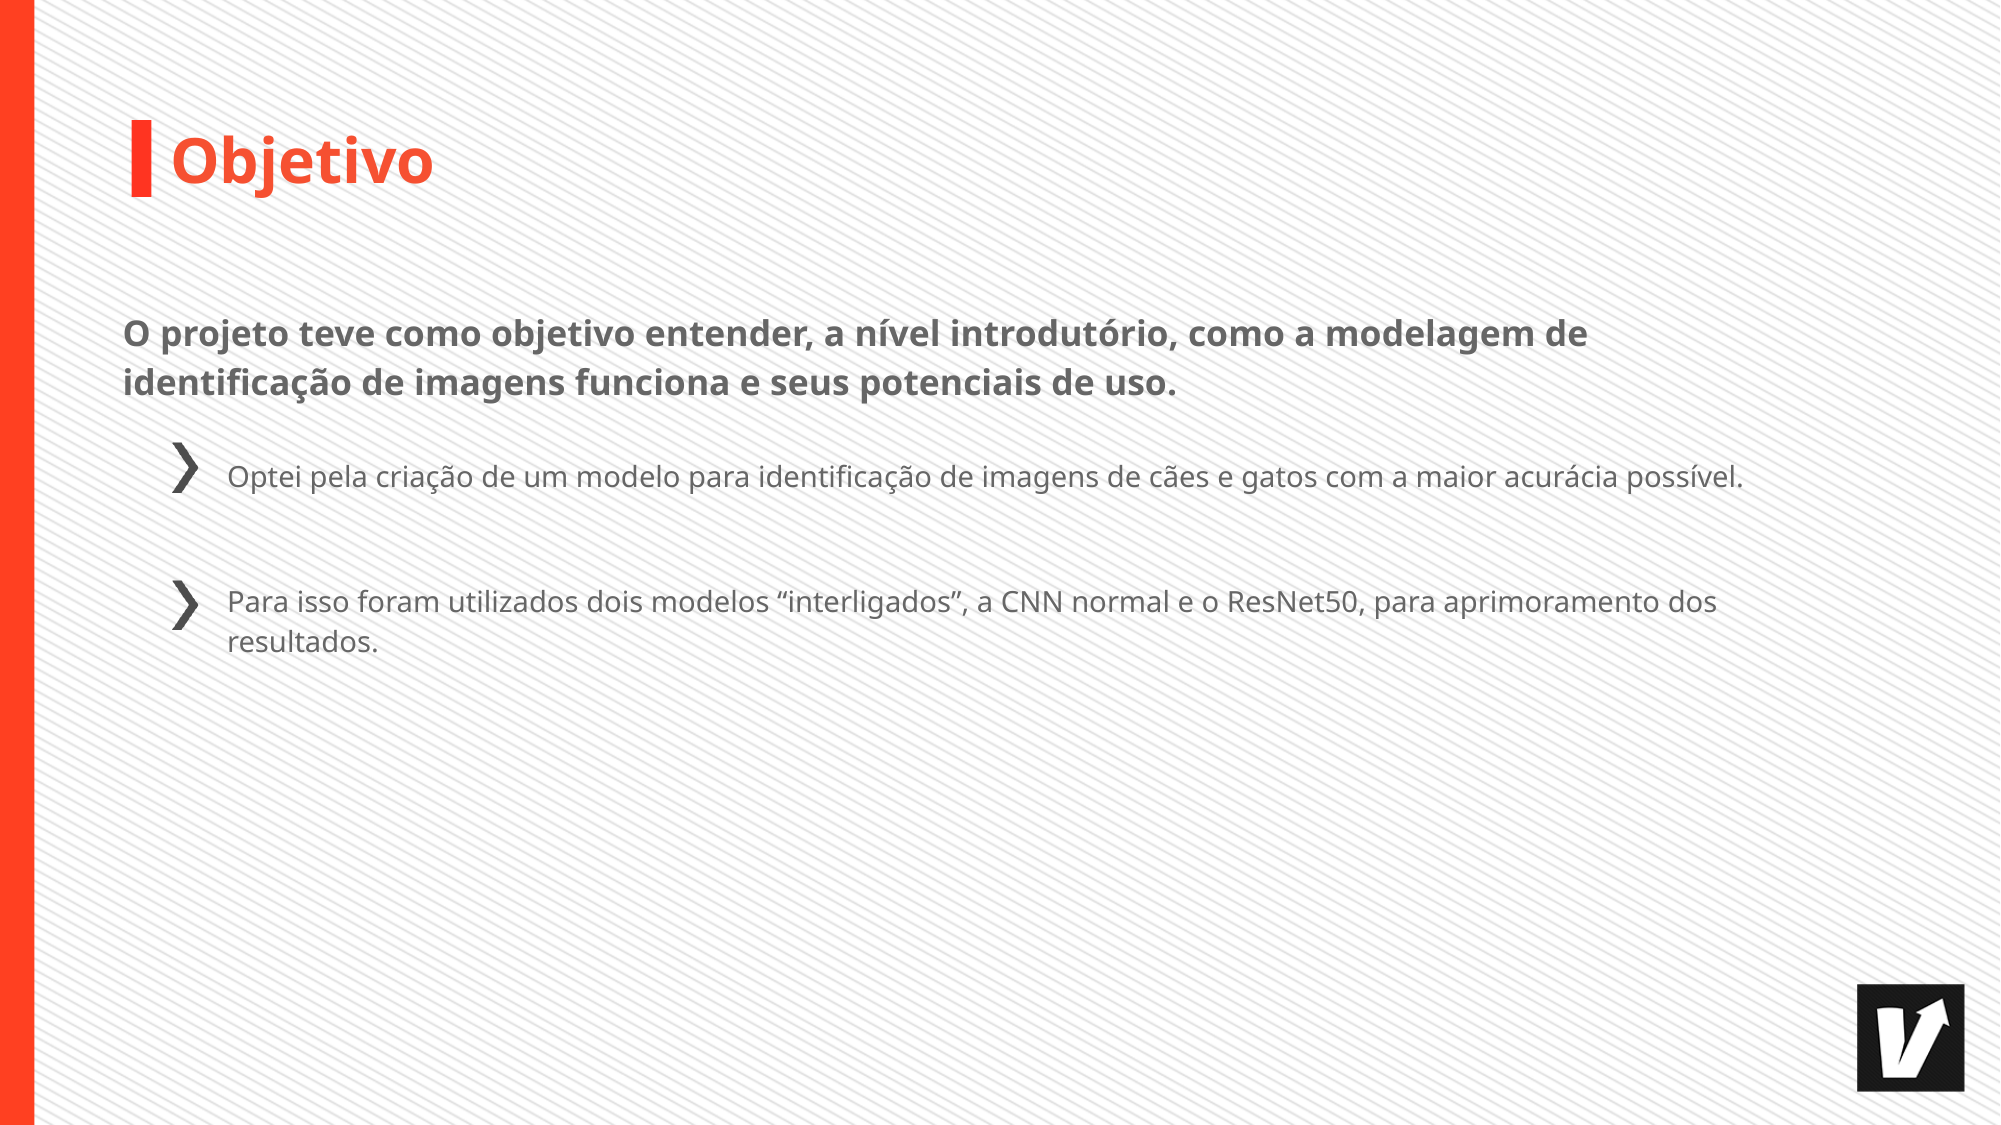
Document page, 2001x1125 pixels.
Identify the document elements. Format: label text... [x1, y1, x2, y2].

text_box O projeto teve como objetivo entender, a nível introdutório, como a modelagem de identificação de imagens funciona e seus potenciais de uso. [107, 289, 1811, 410]
text_box Para isso foram utilizados dois modelos “interligados”, a CNN normal e o ResNet50, para aprimoramento dos resultados. [212, 562, 1811, 659]
text_box Objetivo [154, 105, 593, 203]
picture [0, 0, 2001, 1125]
text_box [131, 120, 152, 197]
text_box Optei pela criação de um modelo para identificação de imagens de cães e gatos com a maior acurácia possível. [212, 437, 1864, 534]
